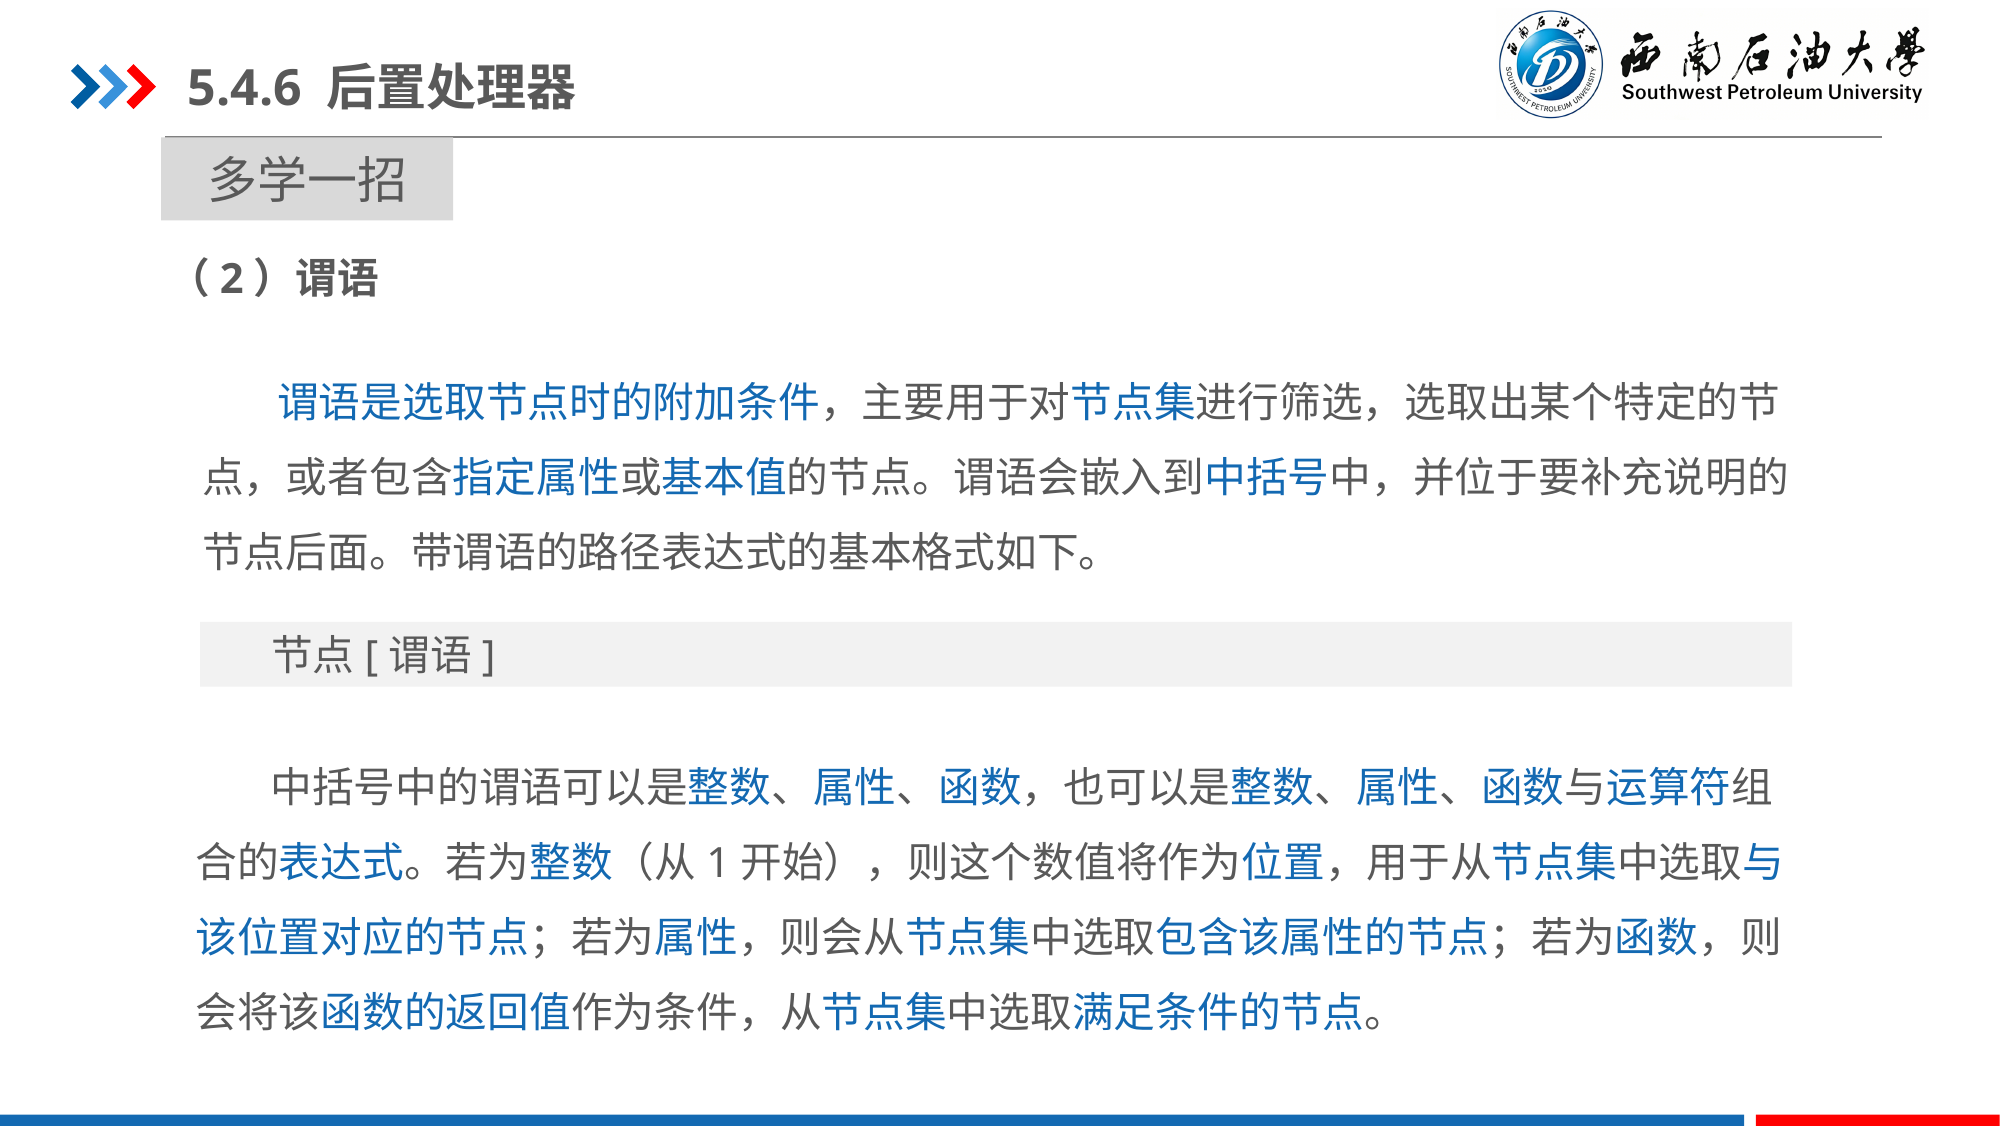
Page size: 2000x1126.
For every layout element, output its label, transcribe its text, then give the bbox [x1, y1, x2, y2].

text_box 节点[谓语] [200, 621, 1793, 687]
text_box 谓语是选取节点时的附加条件，主要用于对节点集进行筛选，选取出某个特定的节点，或者包含指定属性或基本值的节点。谓语会嵌入到中括号中，并位于要补充说明的节点后面。带谓语的路径表达式的基本格式如下。 [187, 343, 1812, 584]
text_box （2）谓语 [153, 244, 394, 310]
text_box 中括号中的谓语可以是整数、属性、函数，也可以是整数、属性、函数与运算符组合的表达式。若为整数（从1开始），则这个数值将作为位置，用于从节点集中选取与该位置对应的节点；若为属性，则会从节点集中选取包含该属性的节点；若为函数，则会将该函数的返回值作为条件，从节点集中选取满足条件的节点。 [180, 728, 1812, 1043]
picture [1496, 8, 1929, 120]
text_box 多学一招 [159, 135, 455, 222]
text_box 5.4.6 后置处理器 [187, 43, 1579, 127]
